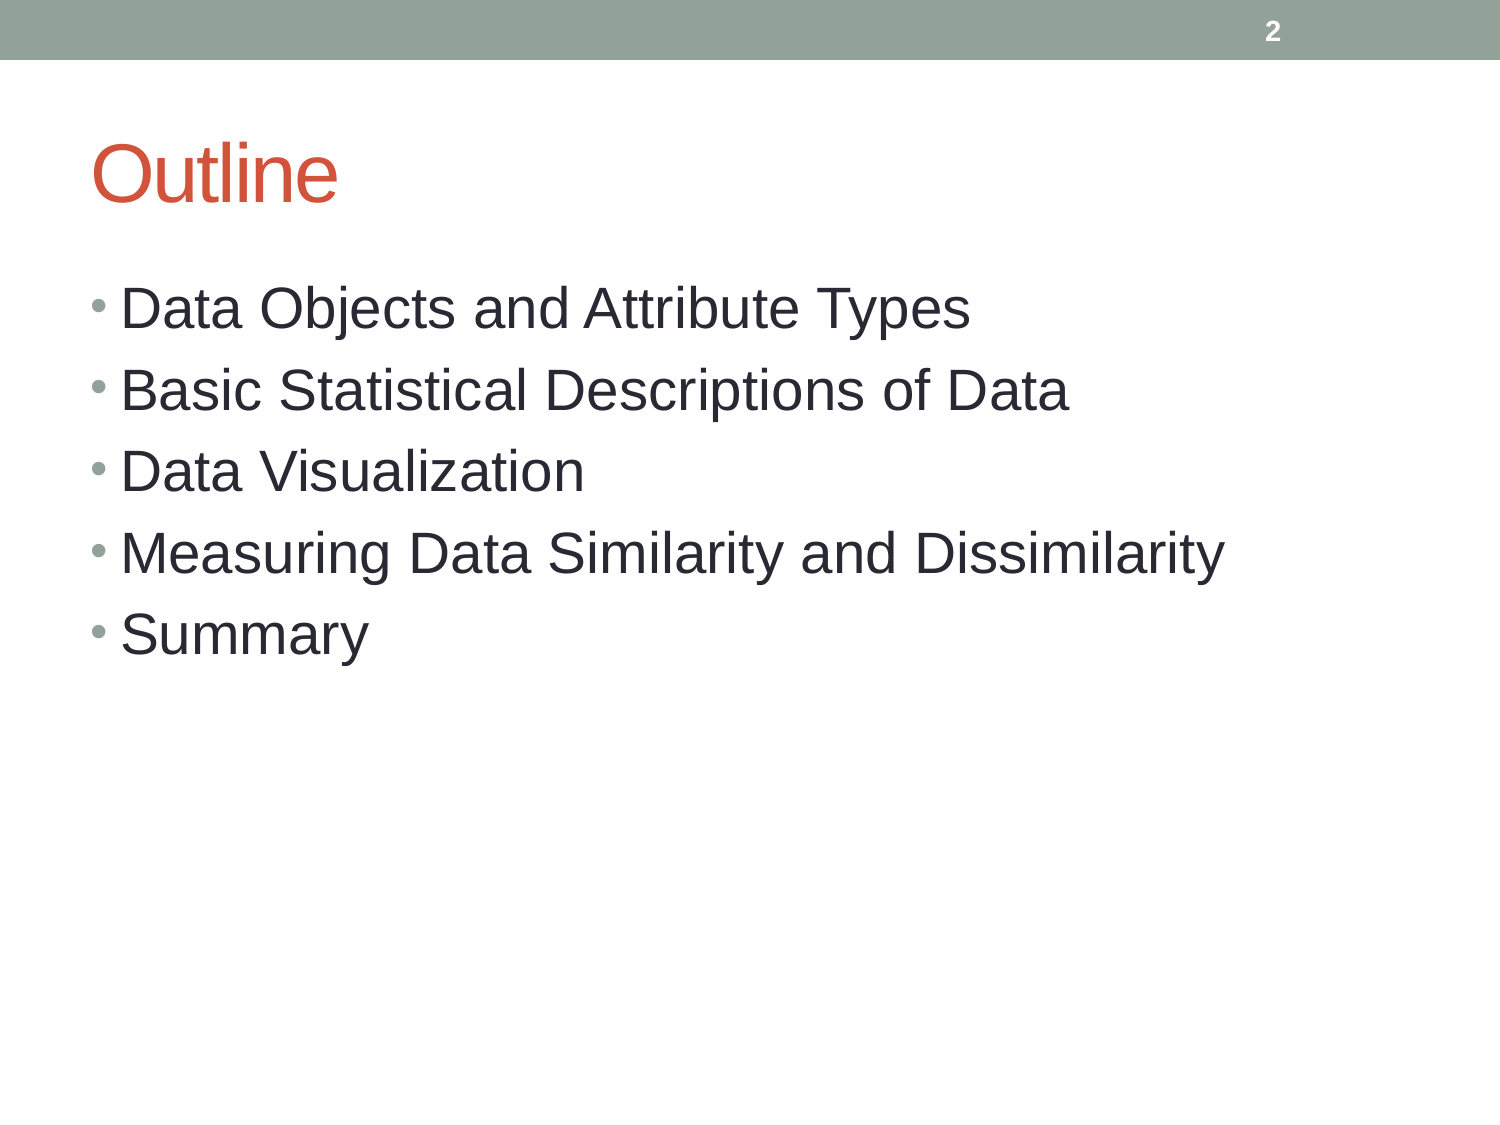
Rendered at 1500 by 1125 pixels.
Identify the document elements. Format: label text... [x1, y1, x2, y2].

title Outline [75, 87, 1425, 250]
slide_number 2 [1250, 3, 1425, 57]
list Data Objects and Attribute Types Basic Statistical Descriptions of Data Data Visualization Measuring Data Similarity and Dissimilarity Summary [75, 262, 1425, 1063]
